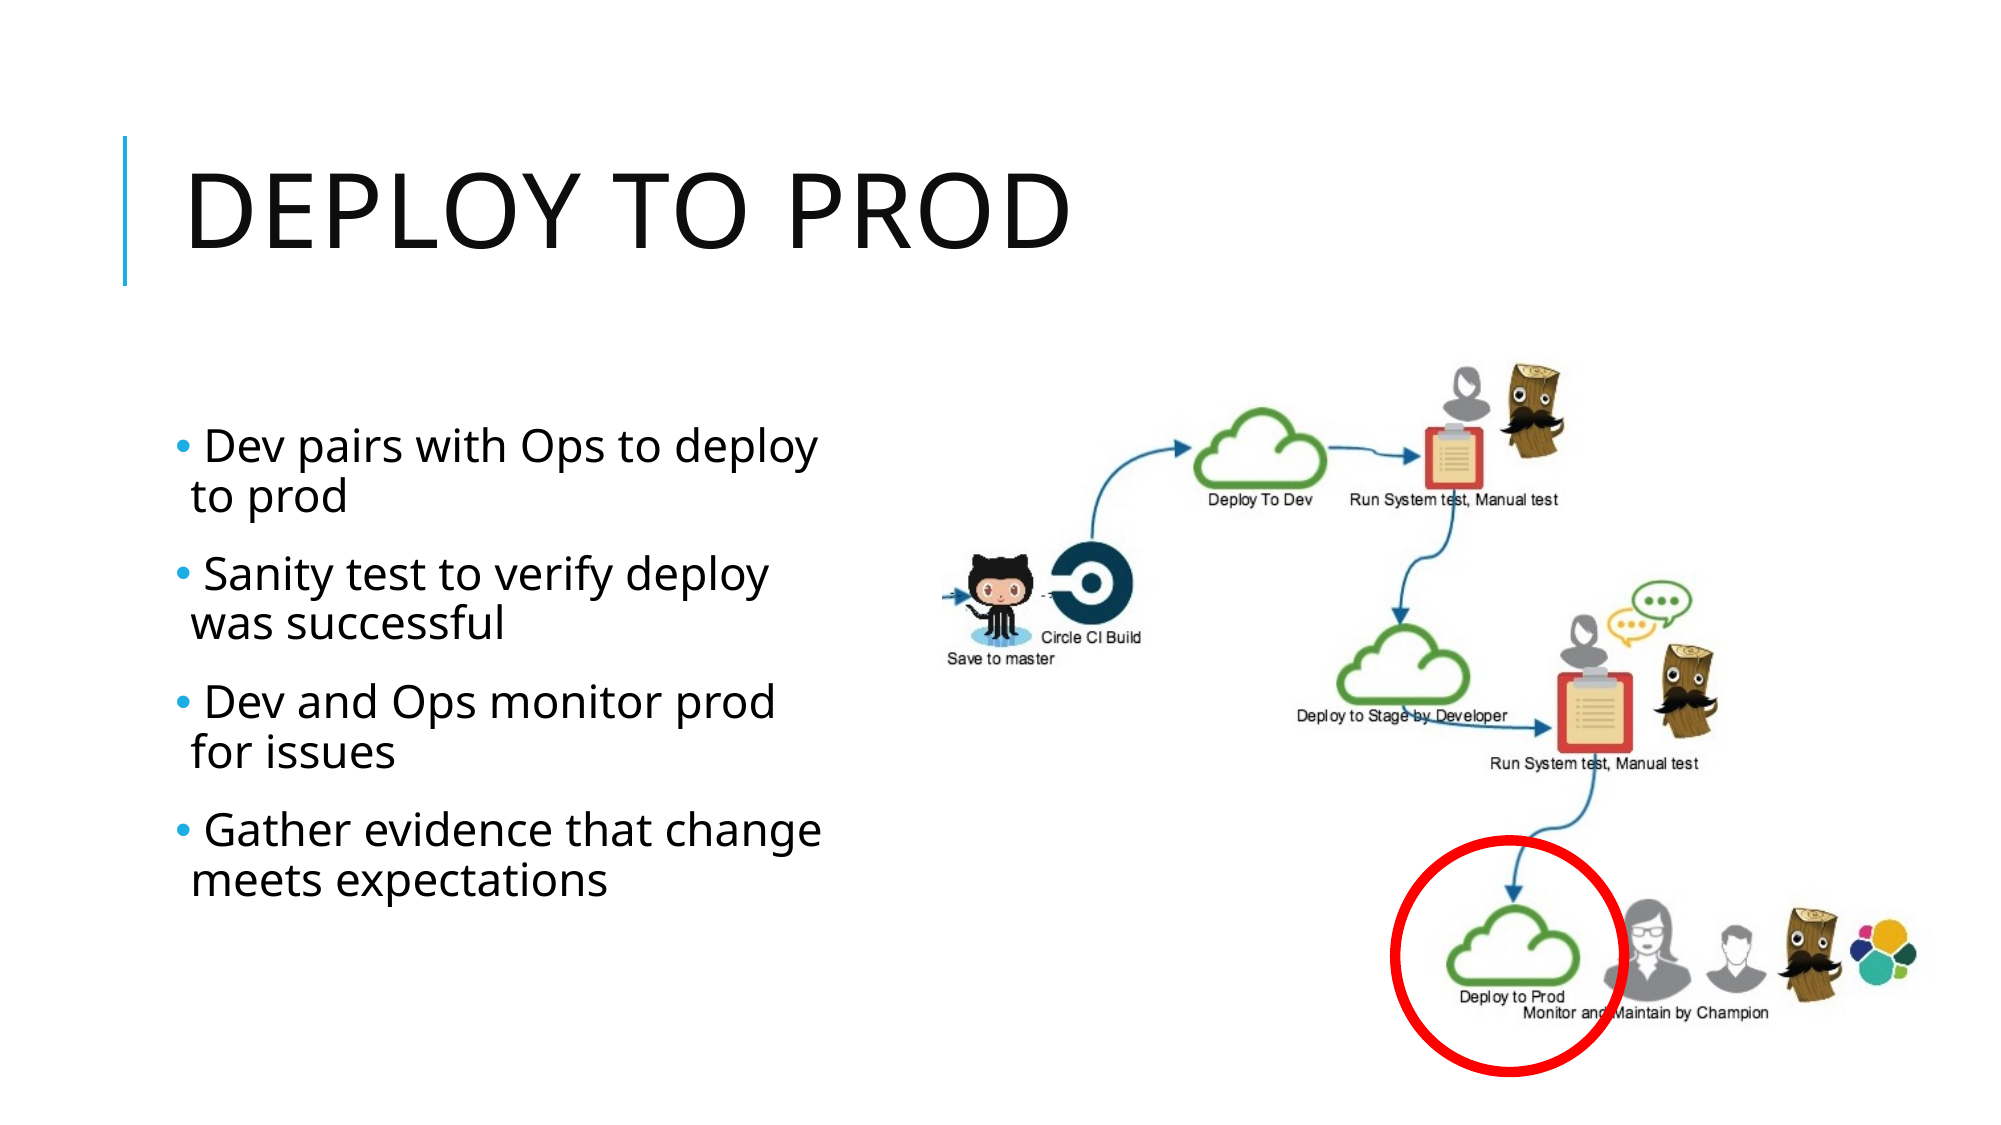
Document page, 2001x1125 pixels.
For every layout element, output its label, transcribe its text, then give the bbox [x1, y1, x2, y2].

title Deploy To Prod [168, 96, 1763, 342]
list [941, 341, 1935, 1049]
text_box [1450, 1057, 1569, 1074]
text_box Dev pairs with Ops to deploy to prod Sanity test to verify deploy was successful Dev and Ops monitor prod for issues Gather evidence that change meets expectations [167, 415, 837, 1076]
